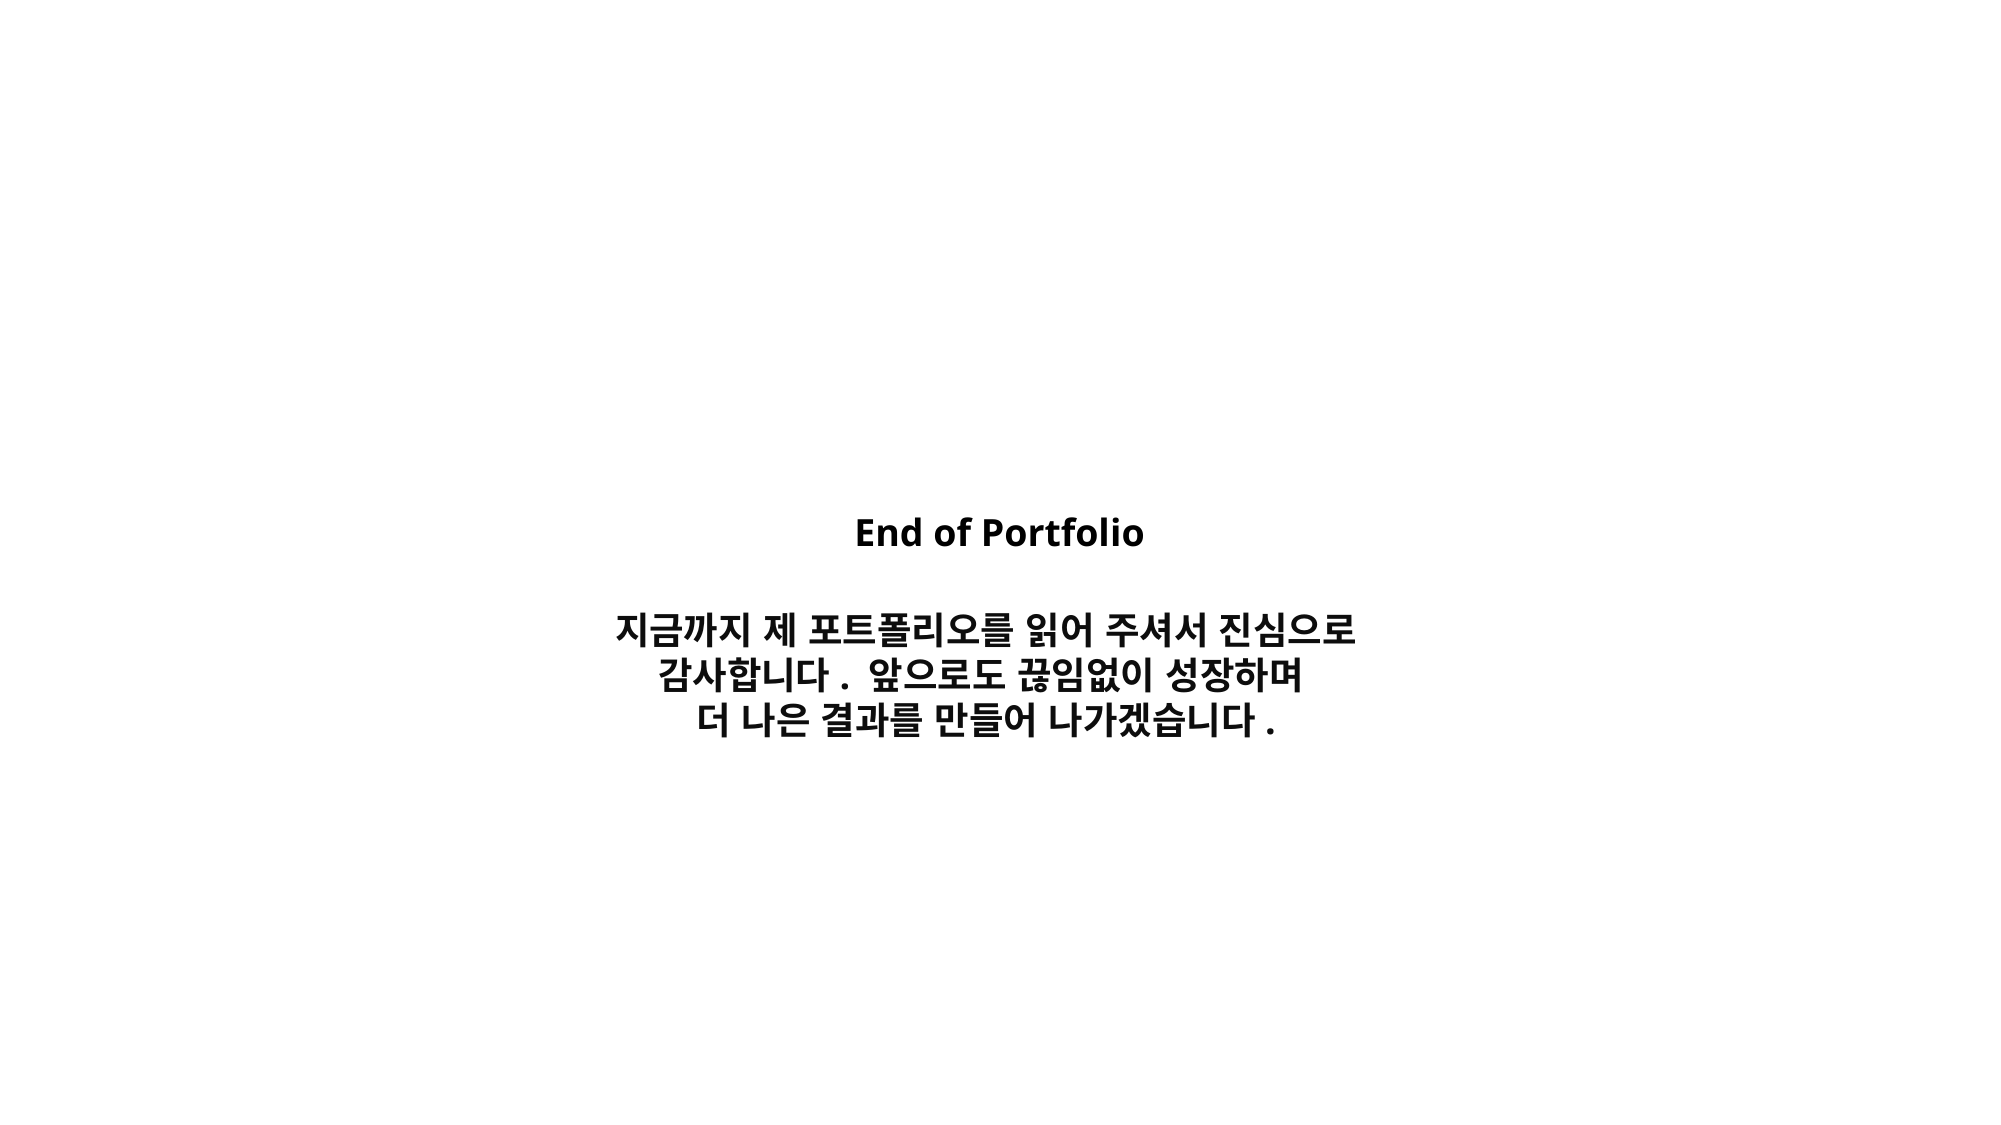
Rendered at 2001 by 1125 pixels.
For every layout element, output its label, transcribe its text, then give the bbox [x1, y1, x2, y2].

text_box End of Portfolio [839, 501, 1161, 562]
text_box 지금까지 제 포트폴리오를 읽어 주셔서 진심으로 감사합니다. 앞으로도 끊임없이 성장하며 더 나은 결과를 만들어 나가겠습니다. [590, 599, 1383, 750]
